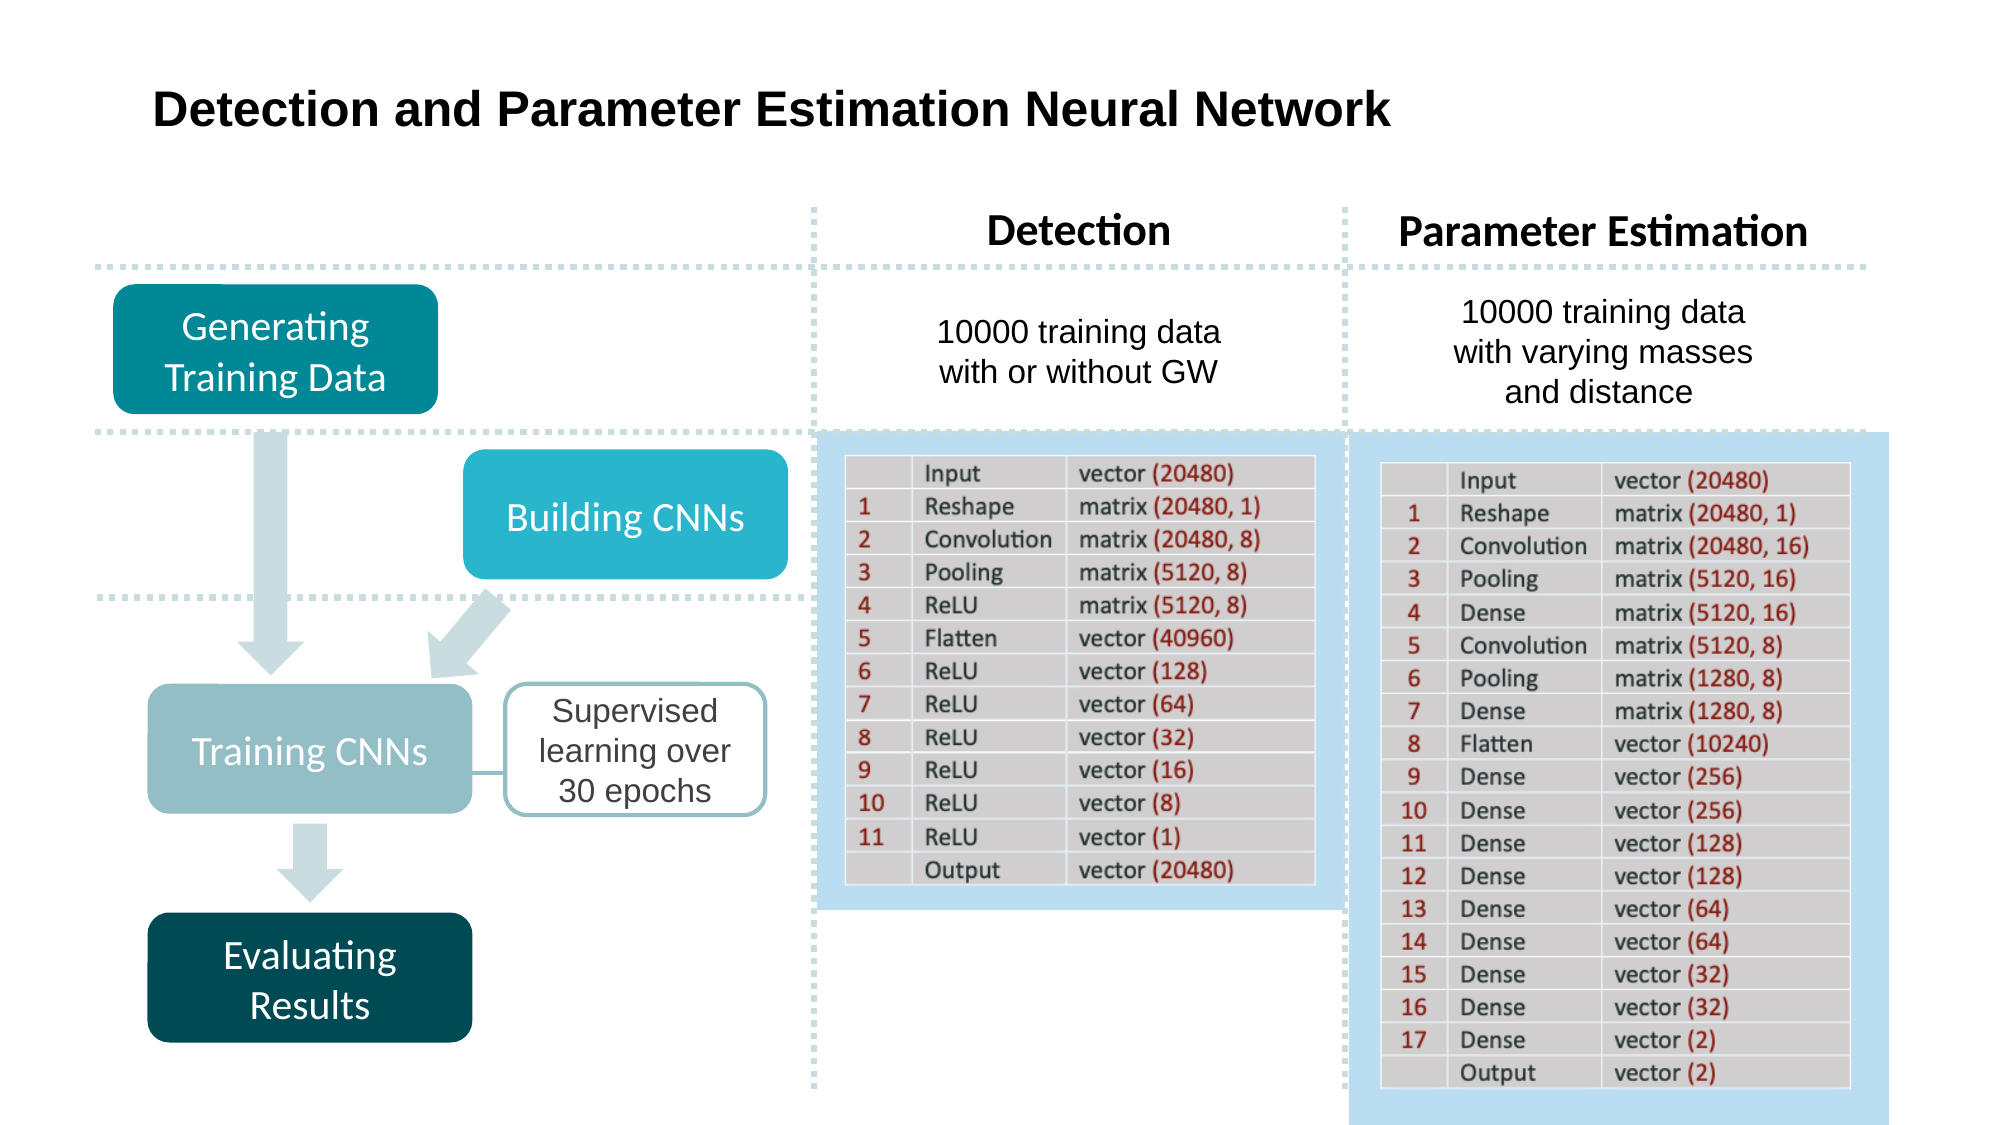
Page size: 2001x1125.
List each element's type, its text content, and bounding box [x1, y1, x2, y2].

text_box [252, 432, 289, 597]
text_box Detection [813, 192, 1345, 263]
text_box Training CNNs [146, 682, 474, 815]
text_box [478, 586, 497, 597]
text_box Evaluating Results [146, 911, 474, 1044]
picture [1349, 432, 1889, 1125]
text_box Building CNNs [462, 448, 790, 581]
text_box [273, 822, 347, 905]
text_box Generating Training Data [112, 283, 440, 416]
text_box 10000 training data with or without GW [902, 283, 1257, 418]
text_box 10000 training data with varying masses and distance [1426, 282, 1781, 417]
picture [817, 432, 1344, 910]
text_box Supervised learning over 30 epochs [504, 682, 767, 817]
text_box [426, 598, 513, 680]
text_box [234, 598, 307, 677]
text_box Parameter Estimation [1338, 193, 1870, 263]
text_box Detection and Parameter Estimation Neural Network [137, 1, 1863, 219]
